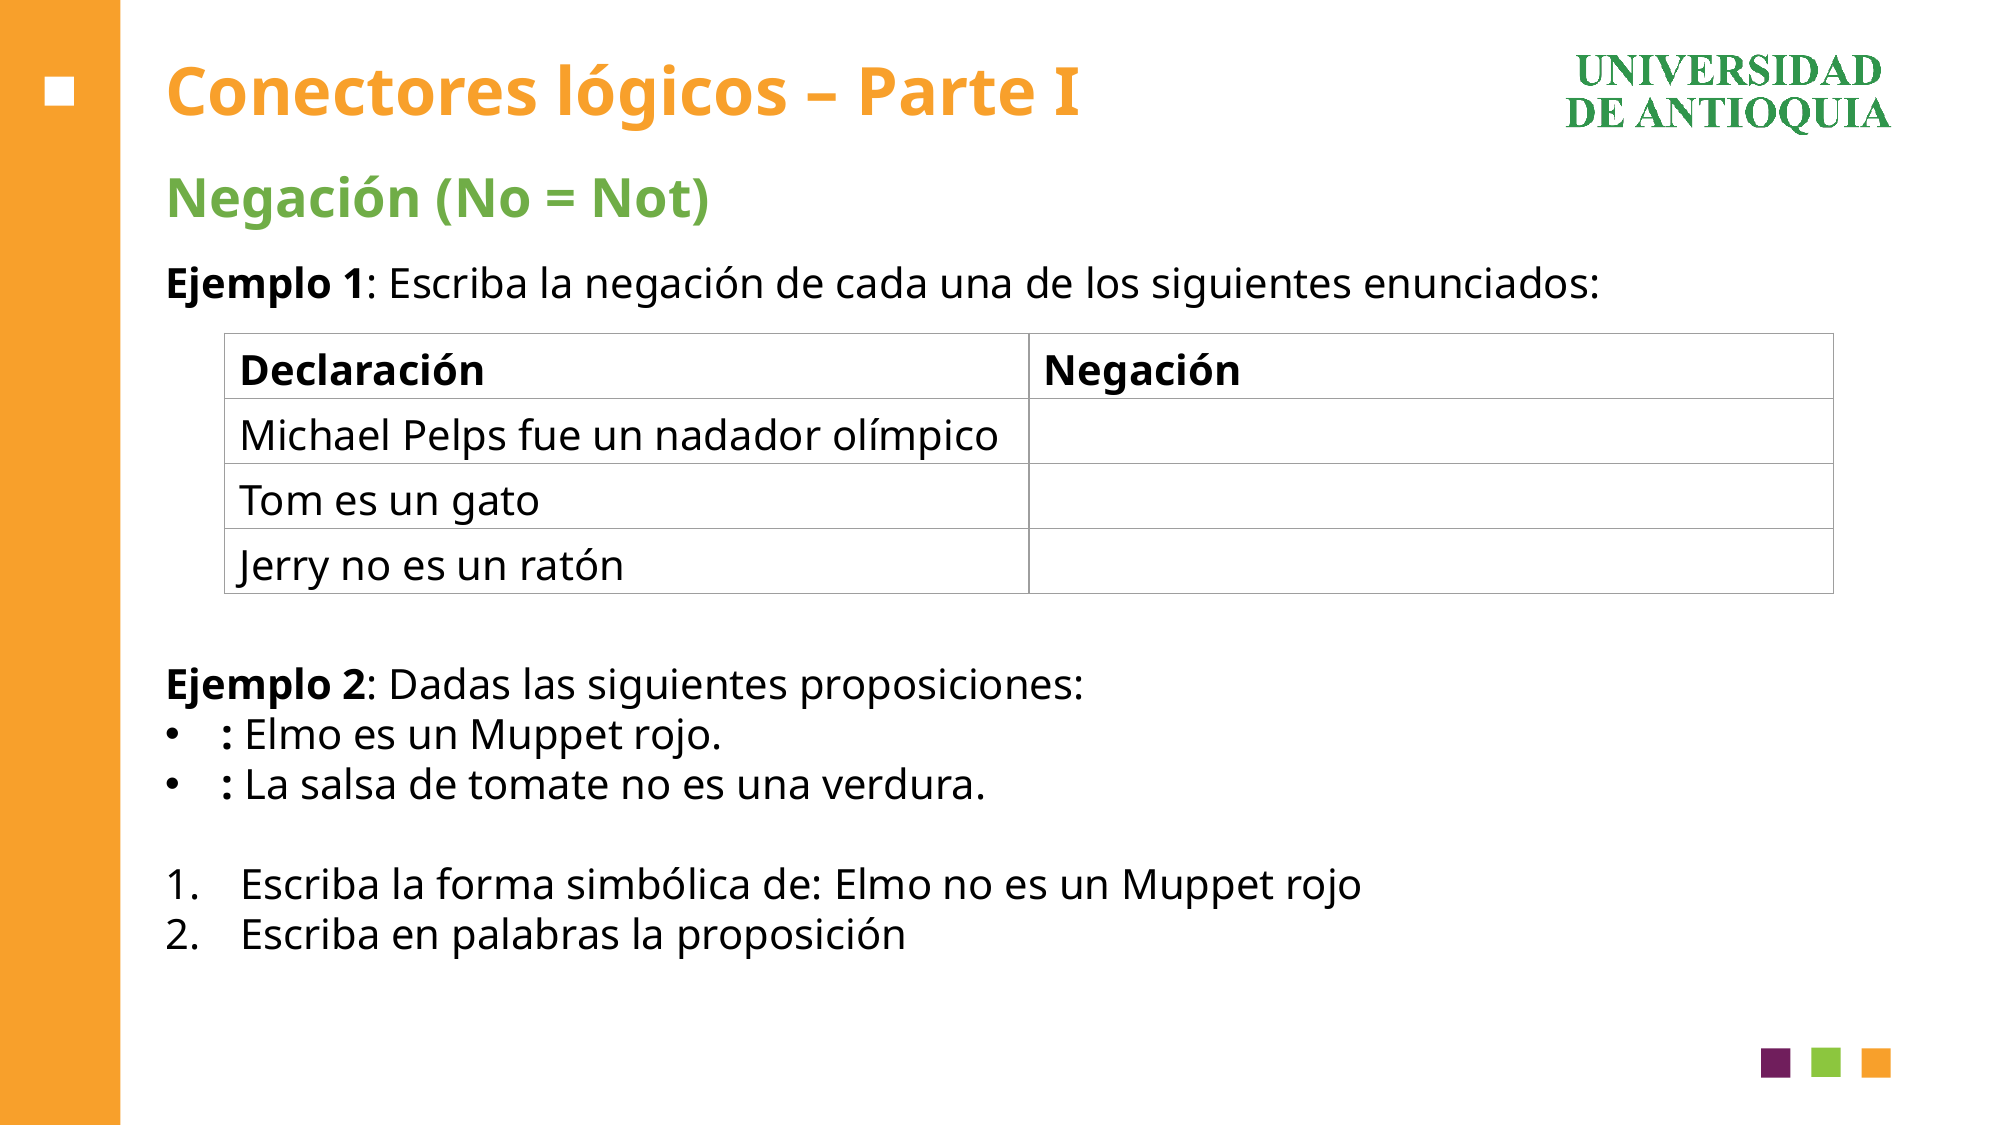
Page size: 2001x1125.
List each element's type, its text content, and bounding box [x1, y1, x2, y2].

picture [1542, 32, 1914, 150]
table_cell Jerry no es un ratón [225, 529, 1028, 593]
title Conectores lógicos – Parte I [150, 15, 1513, 156]
table_cell Michael Pelps fue un nadador olímpico [225, 399, 1028, 463]
table_cell Tom es un gato [225, 464, 1028, 528]
table_header Negación [1030, 334, 1833, 398]
text_box Ejemplo 1: Escriba la negación de cada una de los siguientes enunciados: [150, 249, 1963, 315]
text_box Negación (No = Not) [150, 156, 1963, 237]
table_cell [1030, 399, 1833, 463]
table_cell [1030, 529, 1833, 593]
table_cell [1030, 464, 1833, 528]
table_header Declaración [225, 334, 1028, 398]
